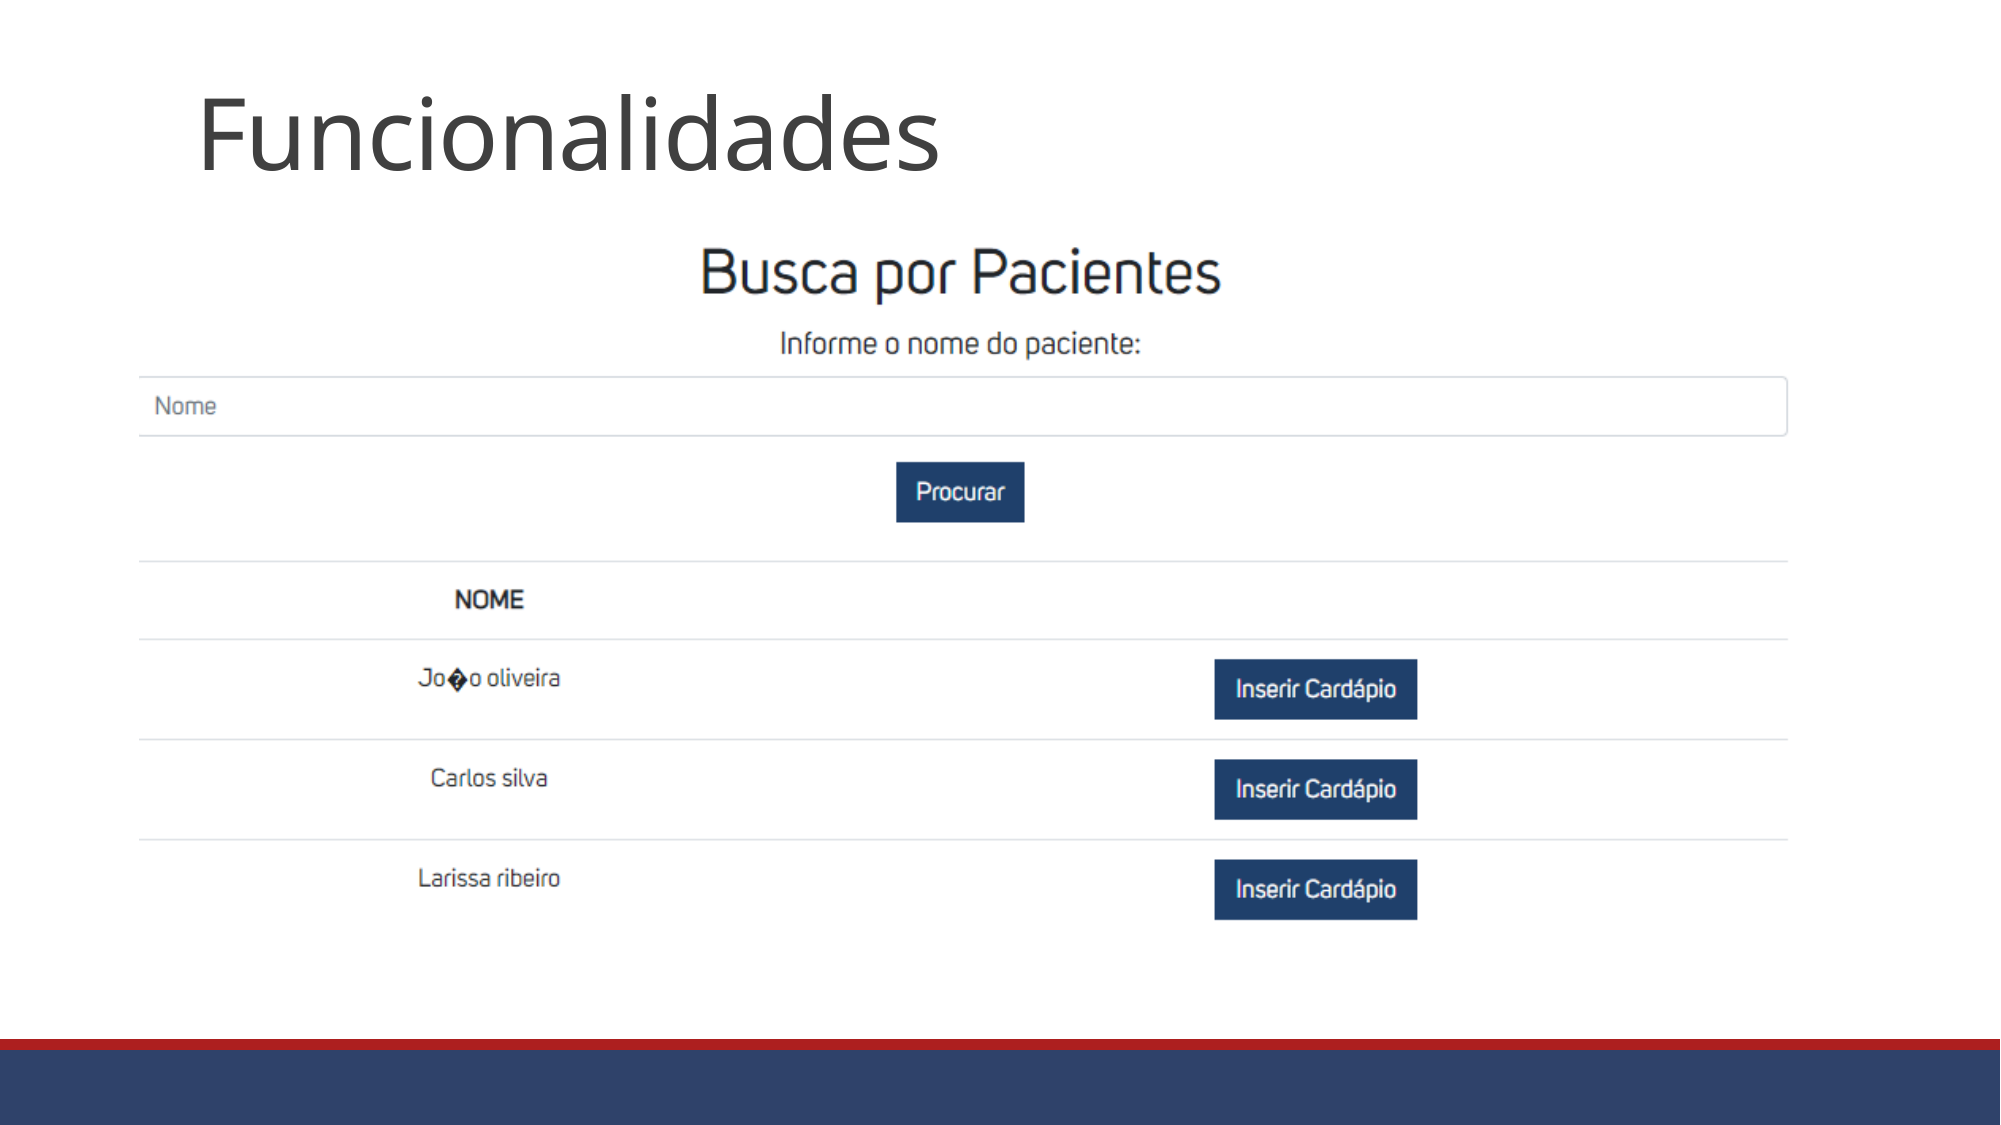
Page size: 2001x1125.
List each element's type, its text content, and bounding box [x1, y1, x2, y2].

title Funcionalidades [180, 47, 1830, 199]
picture [138, 216, 1840, 1015]
